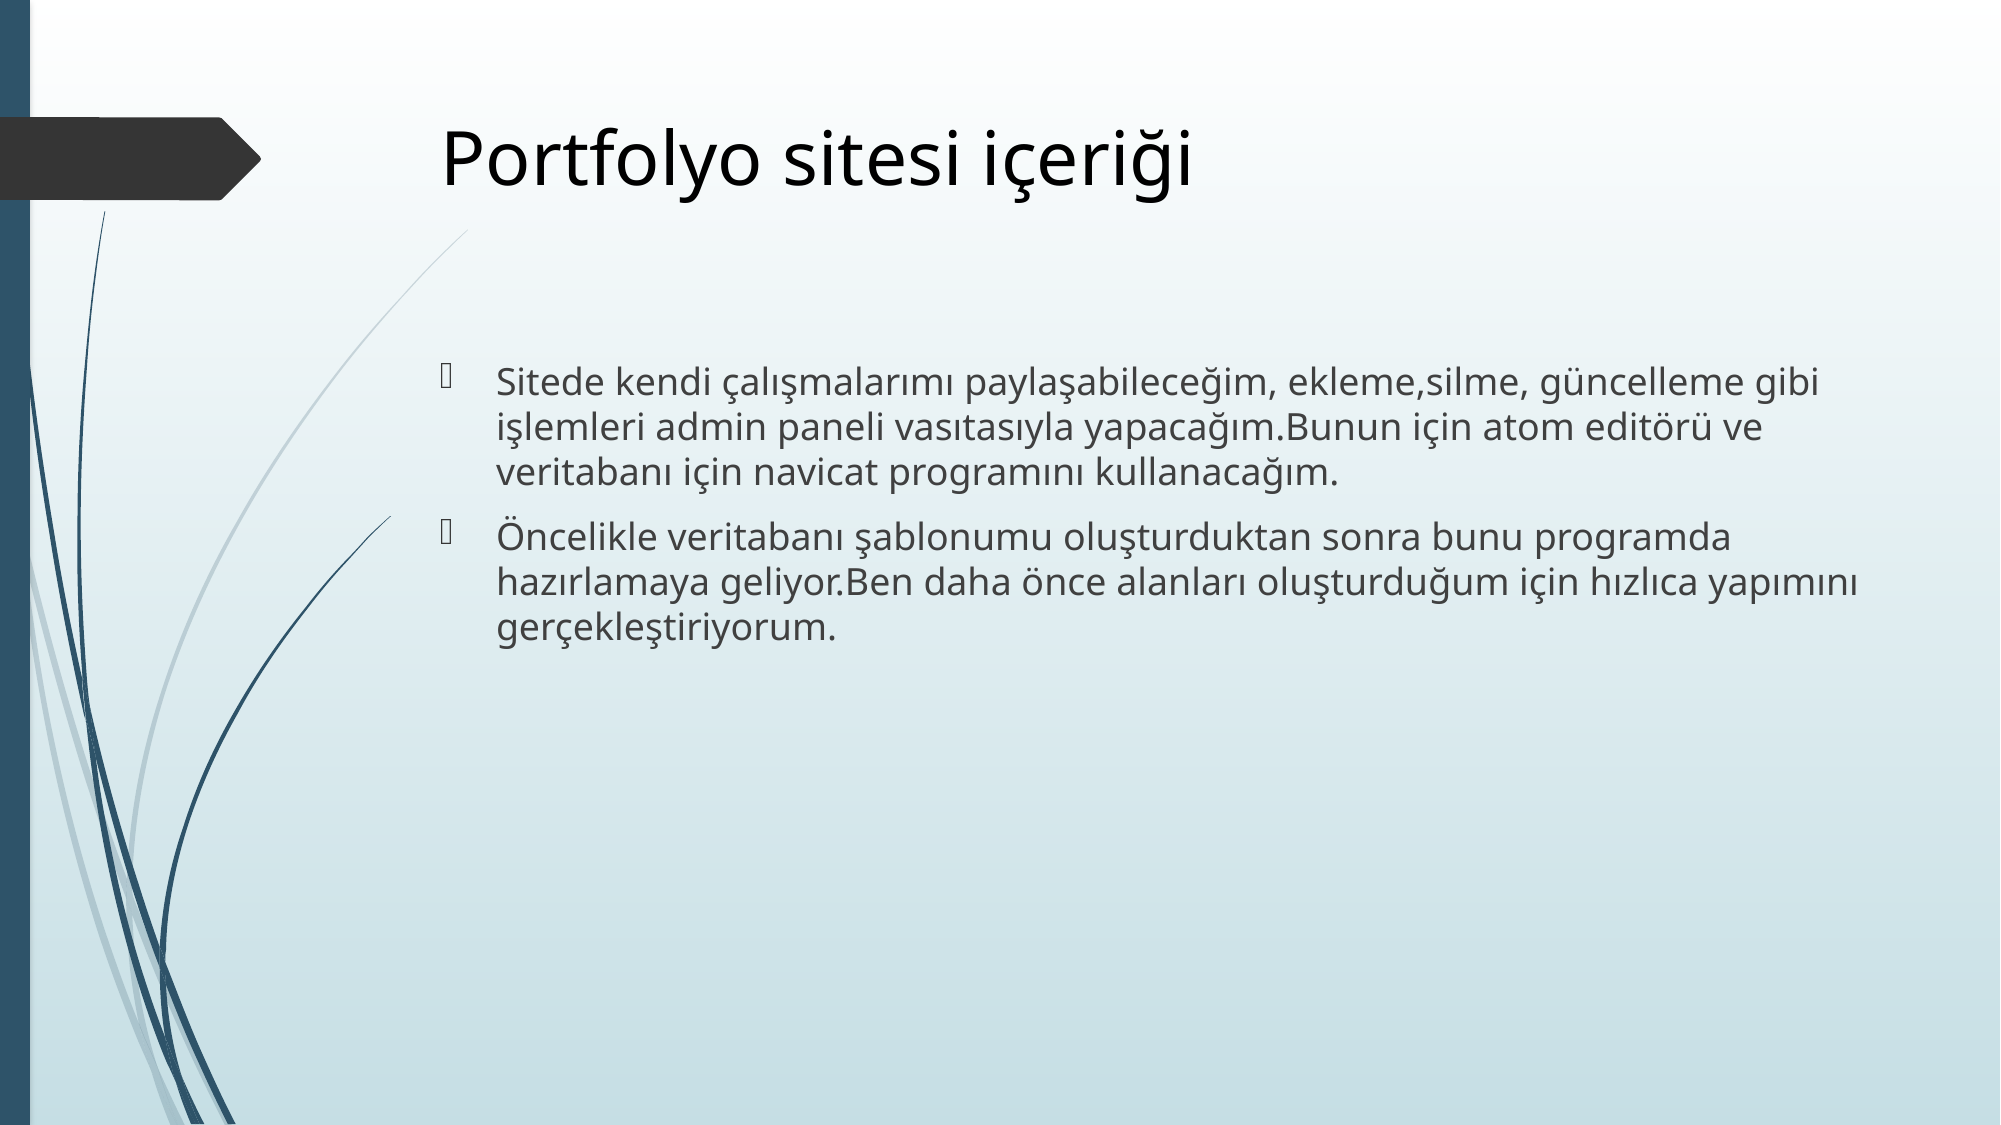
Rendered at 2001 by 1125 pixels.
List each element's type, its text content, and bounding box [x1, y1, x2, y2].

title Portfolyo sitesi içeriği [425, 102, 1888, 266]
list Sitede kendi çalışmalarımı paylaşabileceğim, ekleme,silme, güncelleme gibi işlemleri admin paneli vasıtasıyla yapacağım.Bunun için atom editörü ve veritabanı için navicat programını kullanacağım. Öncelikle veritabanı şablonumu oluşturduktan sonra bunu programda hazırlamaya geliyor.Ben daha önce alanları oluşturduğum için hızlıca yapımını gerçekleştiriyorum. [424, 350, 1888, 714]
